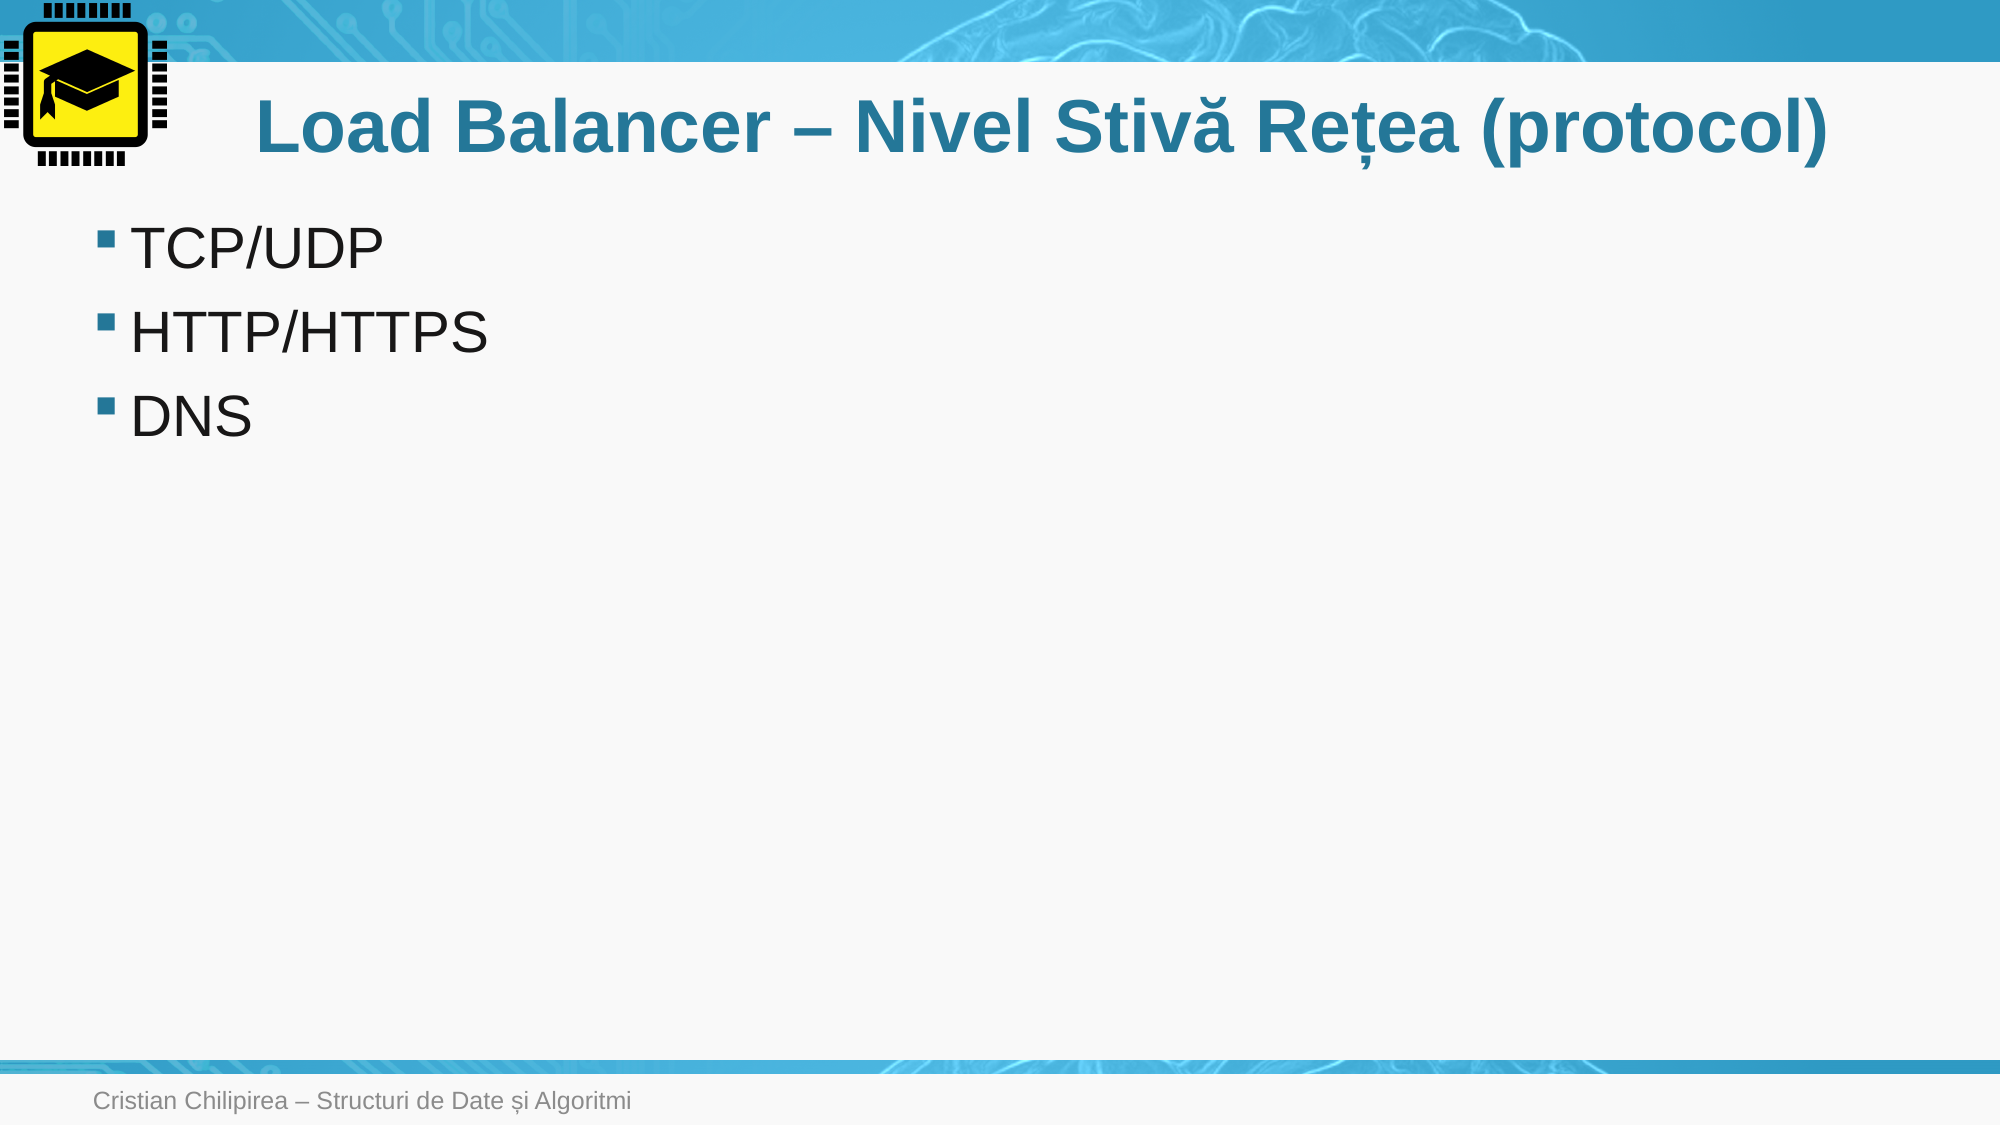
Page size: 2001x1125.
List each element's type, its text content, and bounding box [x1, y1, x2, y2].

footer Cristian Chilipirea – Structuri de Date și Algoritmi [77, 1073, 1338, 1125]
picture [0, 1060, 2000, 1074]
picture [0, 0, 2000, 166]
title Load Balancer – Nivel Stivă Rețea (protocol) [170, 76, 1915, 180]
list TCP/UDP HTTP/HTTPS DNS [77, 210, 1915, 1033]
